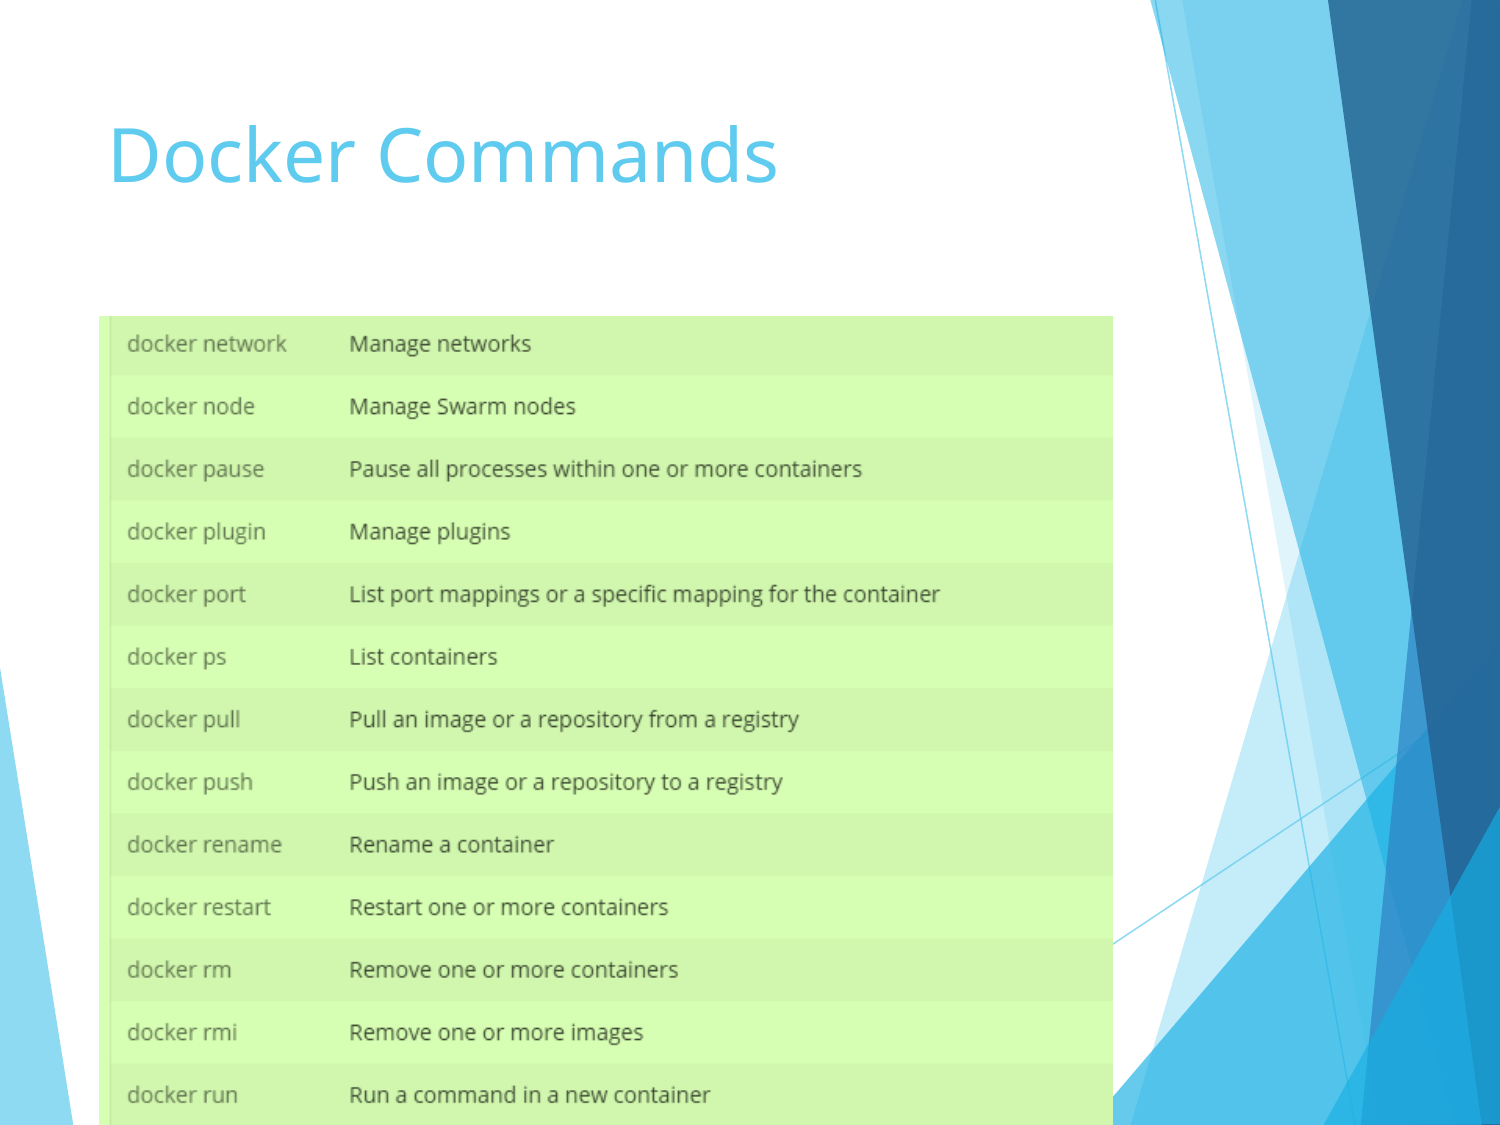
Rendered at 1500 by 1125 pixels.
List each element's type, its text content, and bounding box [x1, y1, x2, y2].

title Docker Commands [99, 99, 1142, 318]
picture [99, 316, 1113, 1125]
